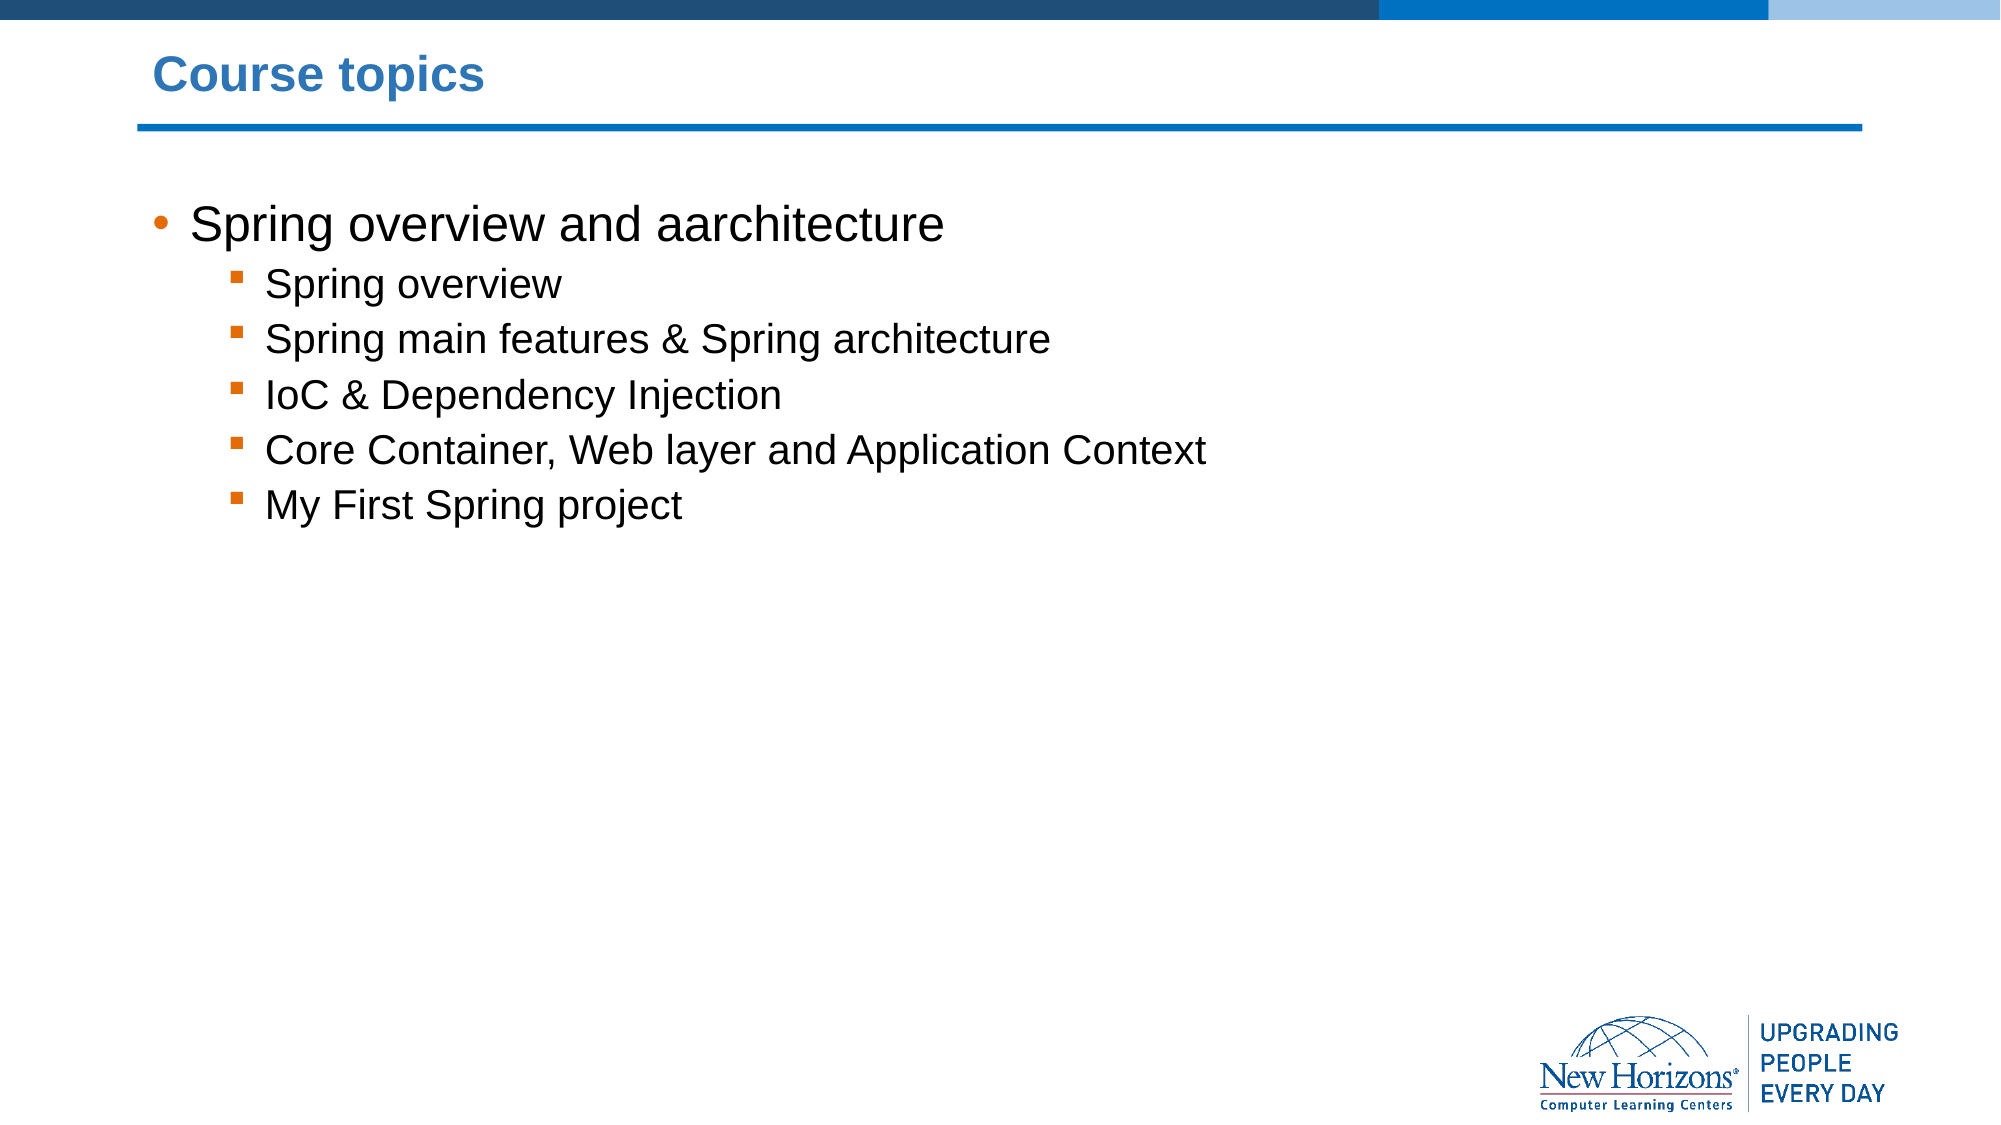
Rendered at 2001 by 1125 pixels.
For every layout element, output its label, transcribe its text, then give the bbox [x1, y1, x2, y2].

list Spring overview and aarchitecture Spring overview Spring main features & Spring architecture IoC & Dependency Injection Core Container, Web layer and Application Context My First Spring project [137, 190, 1863, 1013]
title Course topics [137, 36, 1863, 115]
picture [1537, 1010, 1904, 1114]
